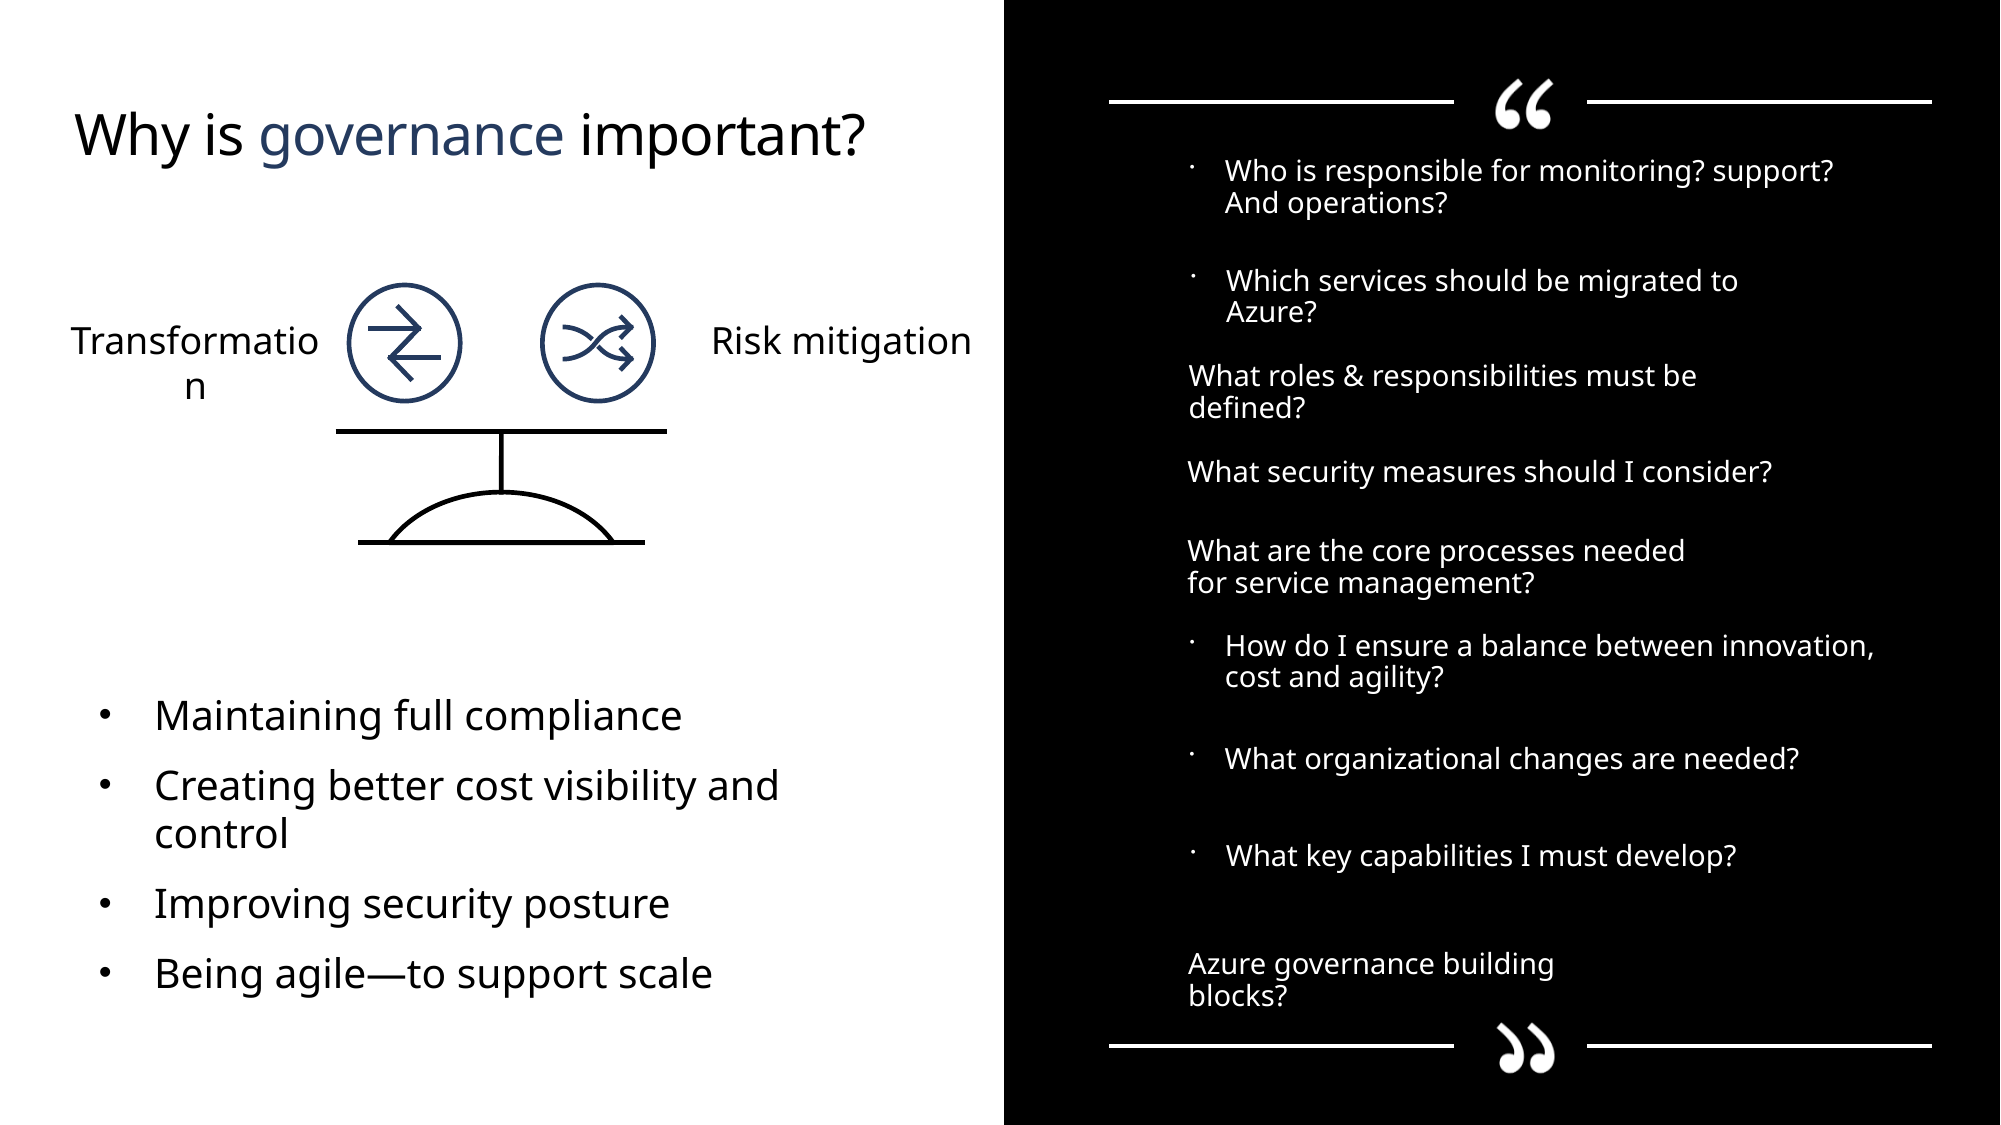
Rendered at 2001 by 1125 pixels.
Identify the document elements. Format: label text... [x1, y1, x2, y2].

list What roles & responsibilities must be defined? [1188, 361, 1816, 424]
list What key capabilities I must develop? [1188, 841, 1923, 904]
list What security measures should I consider? [1187, 457, 1815, 520]
list Which services should be migrated to Azure? [1188, 265, 1816, 329]
text_box Azure governance building blocks? [1188, 934, 1671, 979]
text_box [1108, 979, 1932, 1107]
list Who is responsible for monitoring? support? And operations? [1187, 156, 1956, 251]
text_box [1003, 0, 2000, 1125]
list How do I ensure a balance between innovation, cost and agility? [1187, 631, 1898, 726]
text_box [68, 284, 1031, 544]
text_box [1108, 35, 1932, 163]
title Why is governance important? [74, 101, 959, 168]
list Maintaining full compliance Creating better cost visibility and control Improving security posture Being agile—to support scale [98, 689, 912, 943]
list What are the core processes needed for service management? [1187, 536, 1871, 631]
list What organizational changes are needed? [1187, 744, 1814, 795]
